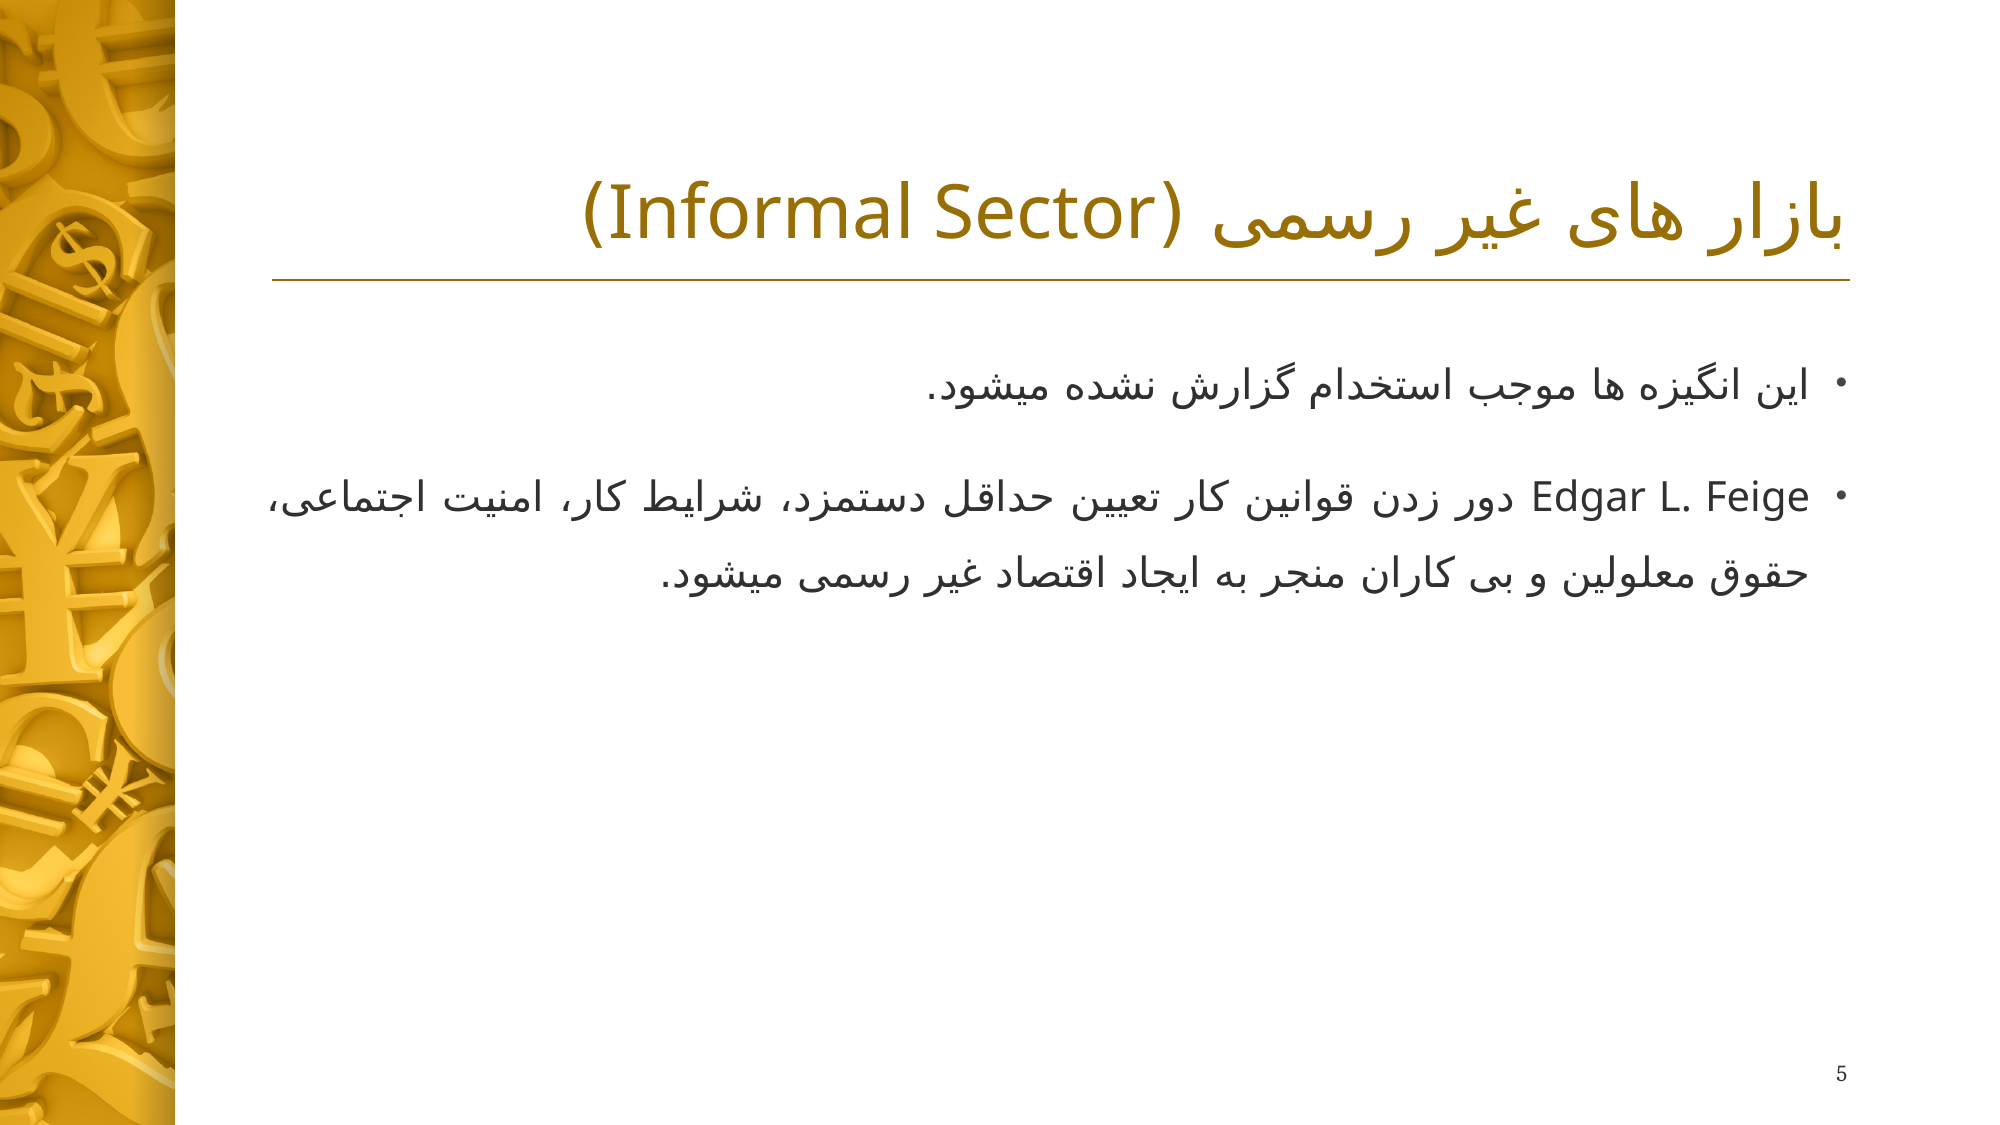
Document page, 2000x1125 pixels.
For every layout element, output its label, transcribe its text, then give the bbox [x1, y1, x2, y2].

list این انگیزه ها موجب استخدام گزارش نشده میشود. Edgar L. Feige دور زدن قوانین کار تعیین حداقل دستمزد، شرایط کار، امنیت اجتماعی، حقوق معلولین و بی کاران منجر به ایجاد اقتصاد غیر رسمی میشود. [249, 324, 1863, 1059]
picture [0, 0, 175, 1125]
slide_number 5 [1687, 1050, 1863, 1096]
title بازار های غیر رسمی (Informal Sector) [249, 62, 1863, 263]
